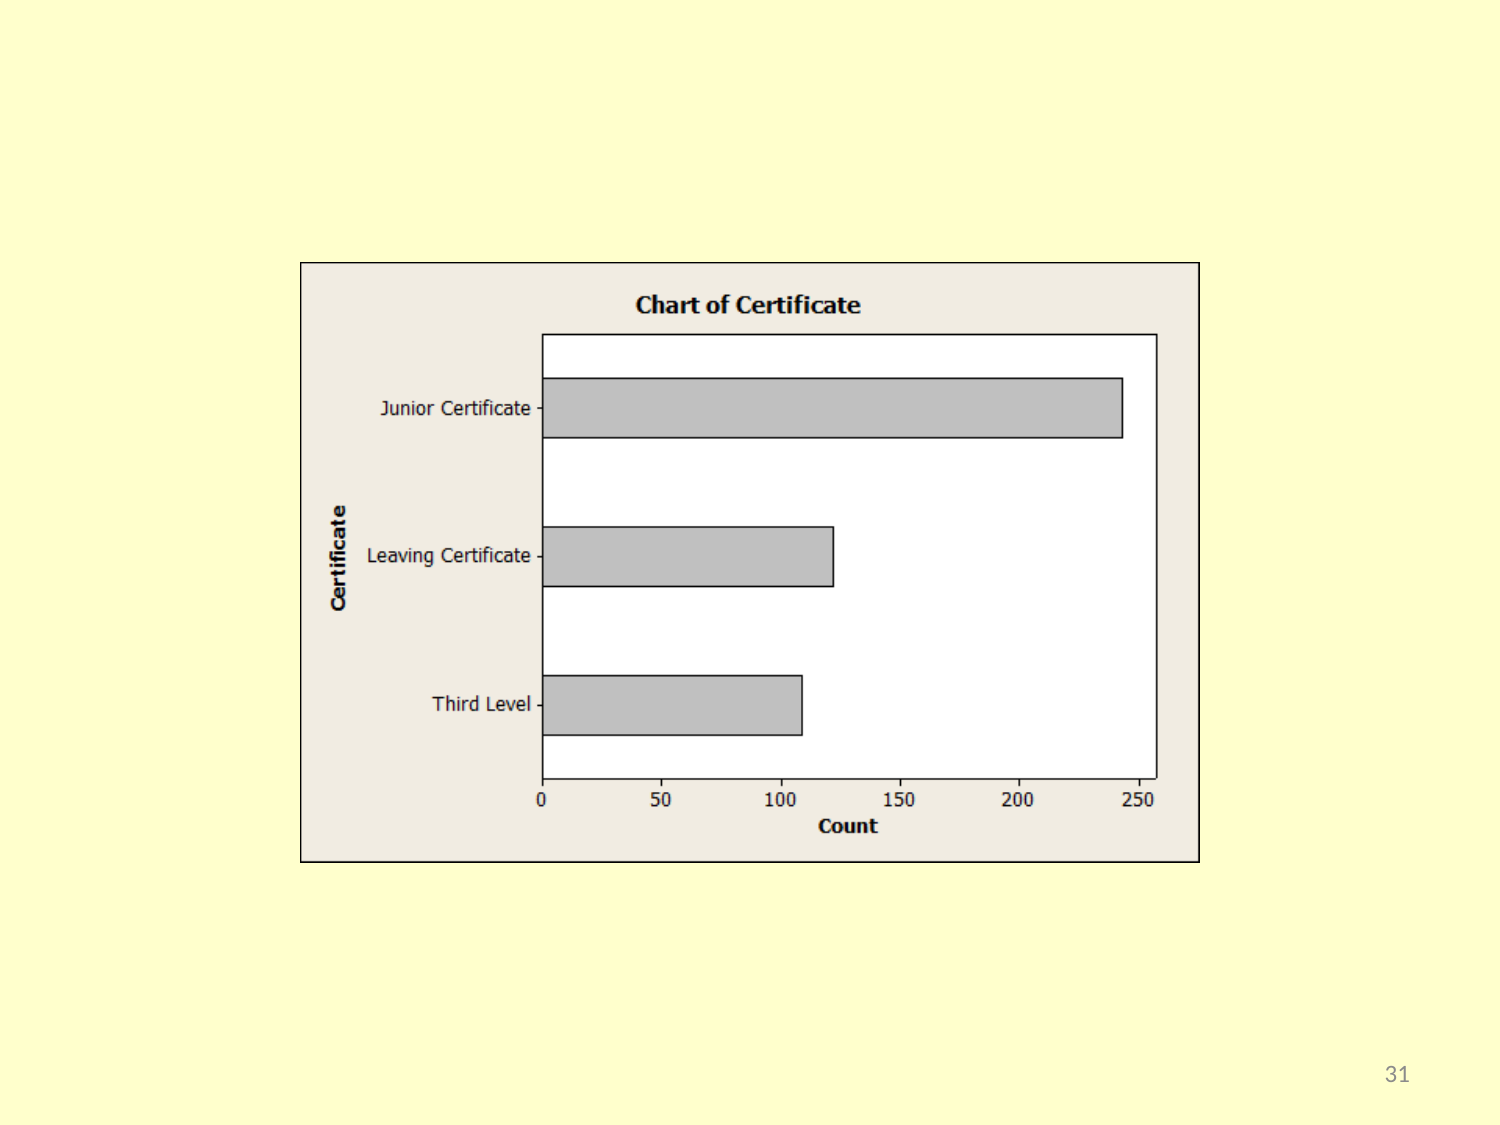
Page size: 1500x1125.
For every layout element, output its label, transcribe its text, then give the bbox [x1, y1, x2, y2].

picture [299, 262, 1201, 863]
slide_number 31 [1074, 1042, 1425, 1103]
